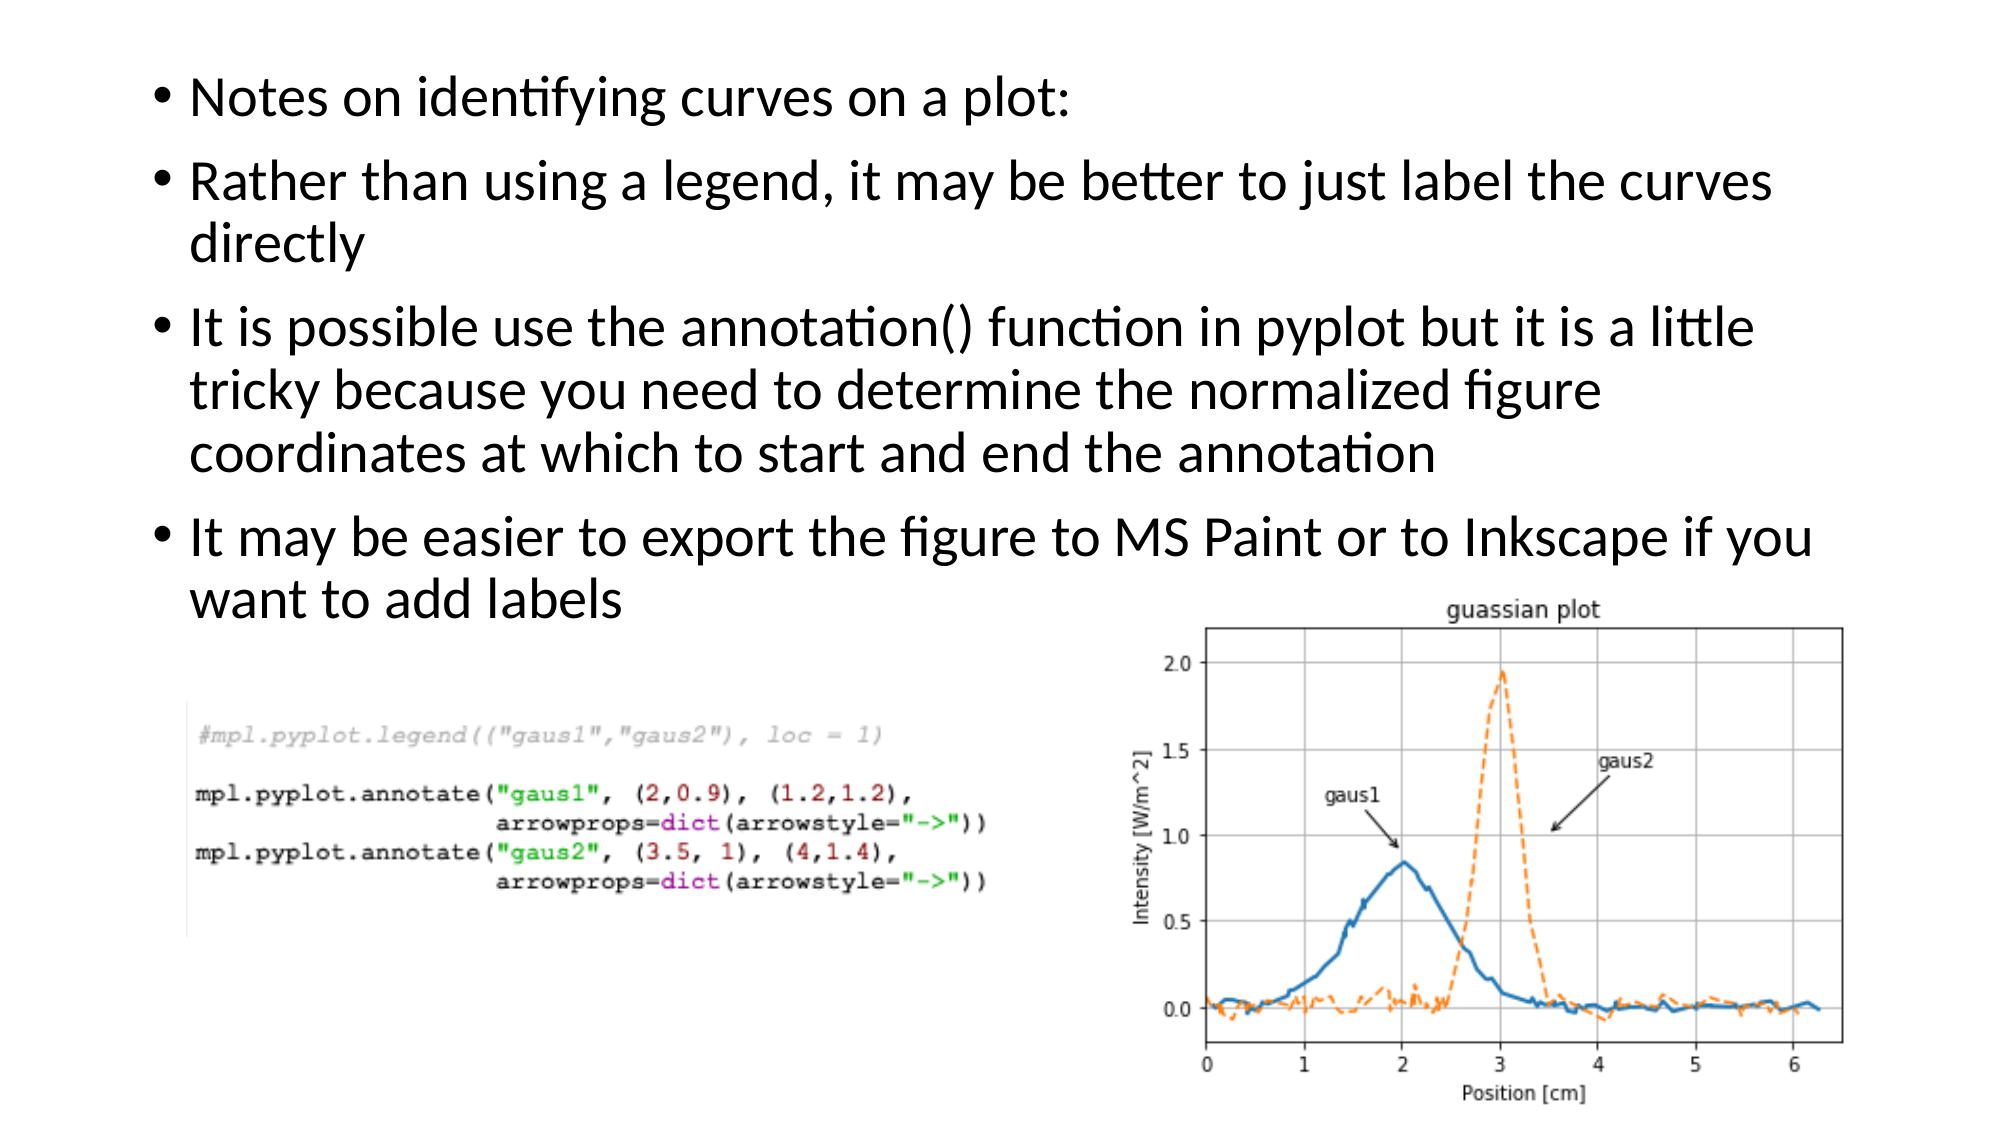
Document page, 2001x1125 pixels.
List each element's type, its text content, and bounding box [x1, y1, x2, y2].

picture [186, 701, 1000, 937]
picture [1122, 586, 1861, 1114]
list Notes on identifying curves on a plot: Rather than using a legend, it may be better to just label the curves directly It is possible use the annotation() function in pyplot but it is a little tricky because you need to determine the normalized figure coordinates at which to start and end the annotation It may be easier to export the figure to MS Paint or to Inkscape if you want to add labels [137, 58, 1861, 1108]
